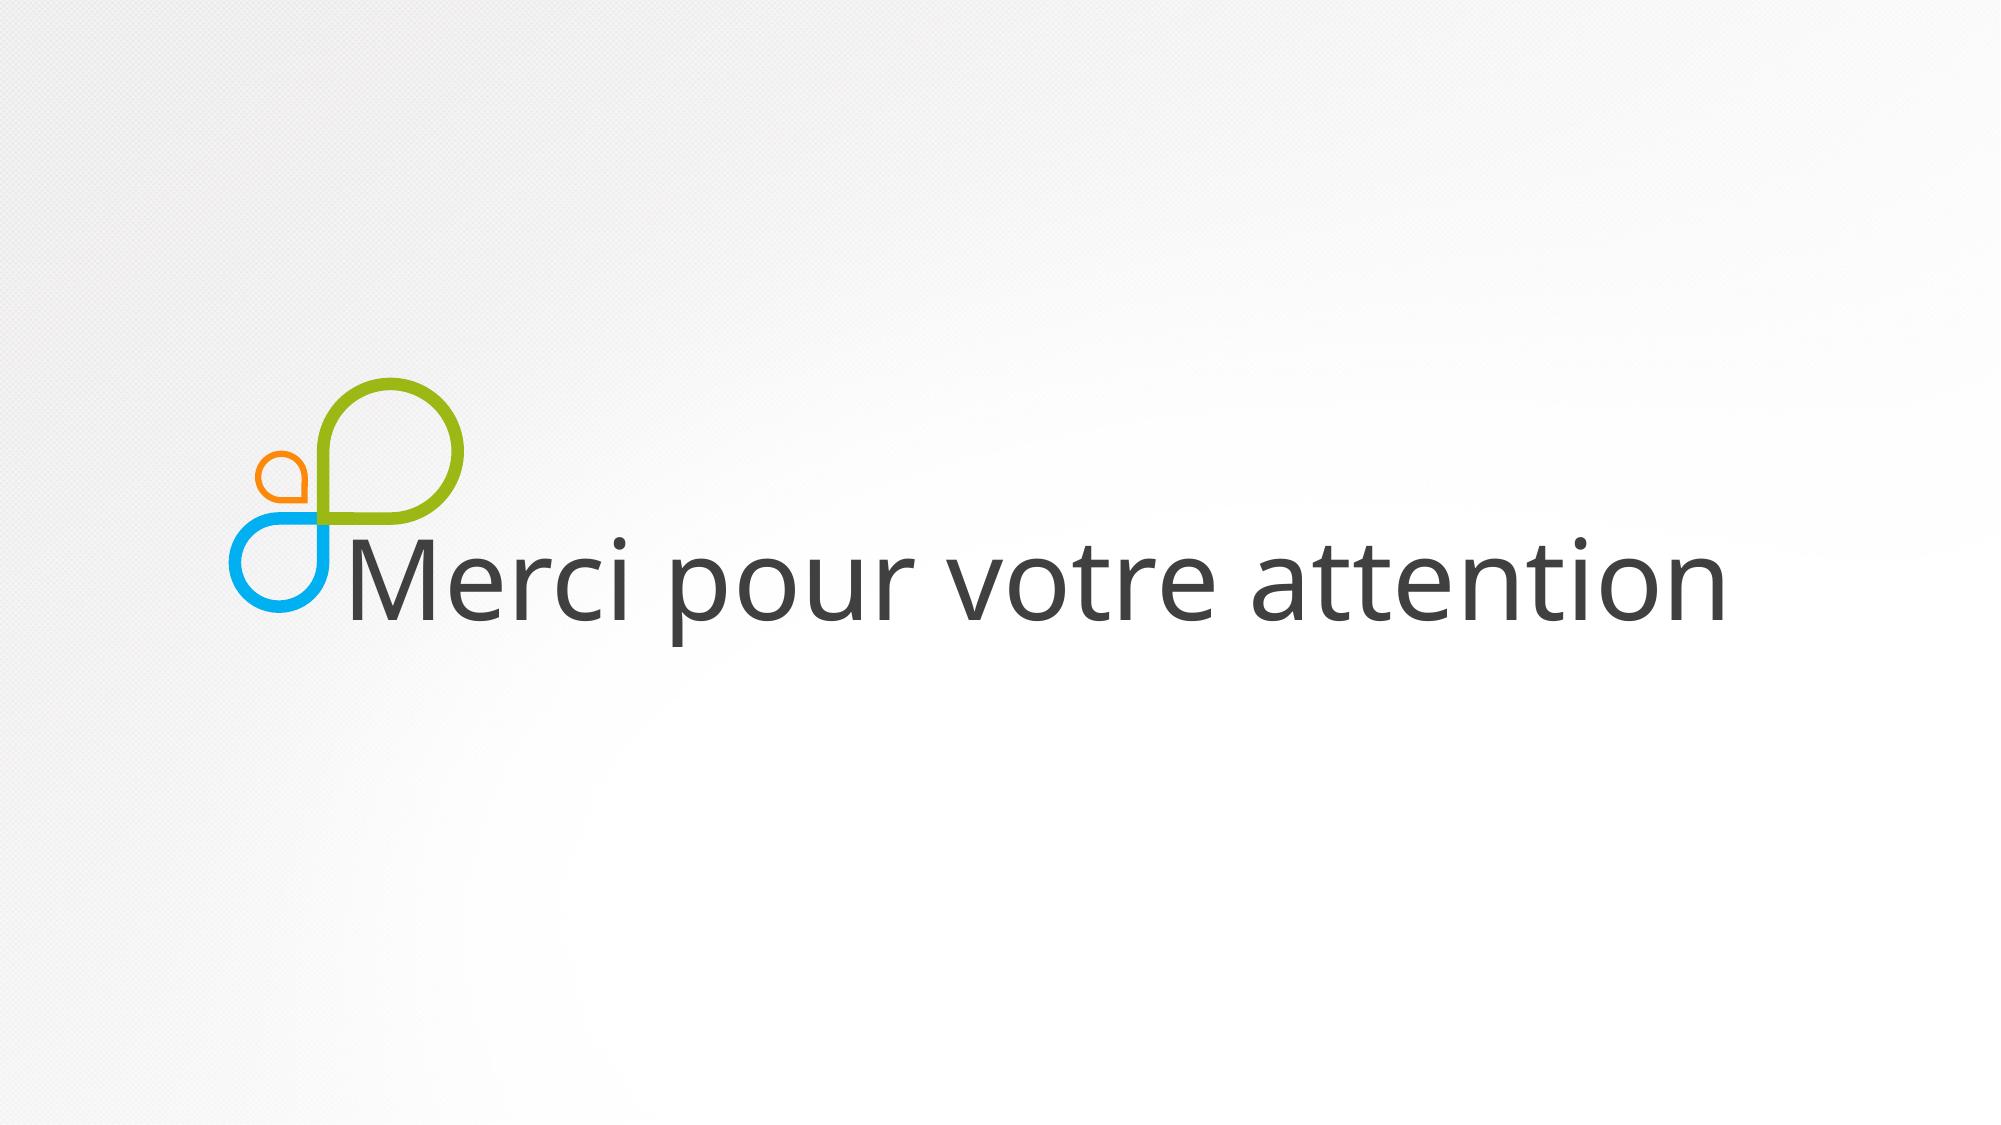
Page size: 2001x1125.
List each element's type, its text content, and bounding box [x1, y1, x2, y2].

text_box [257, 452, 306, 502]
text_box [233, 517, 325, 608]
picture [0, 0, 2001, 1125]
text_box Merci pour votre attention [327, 500, 1750, 650]
text_box [322, 382, 459, 520]
